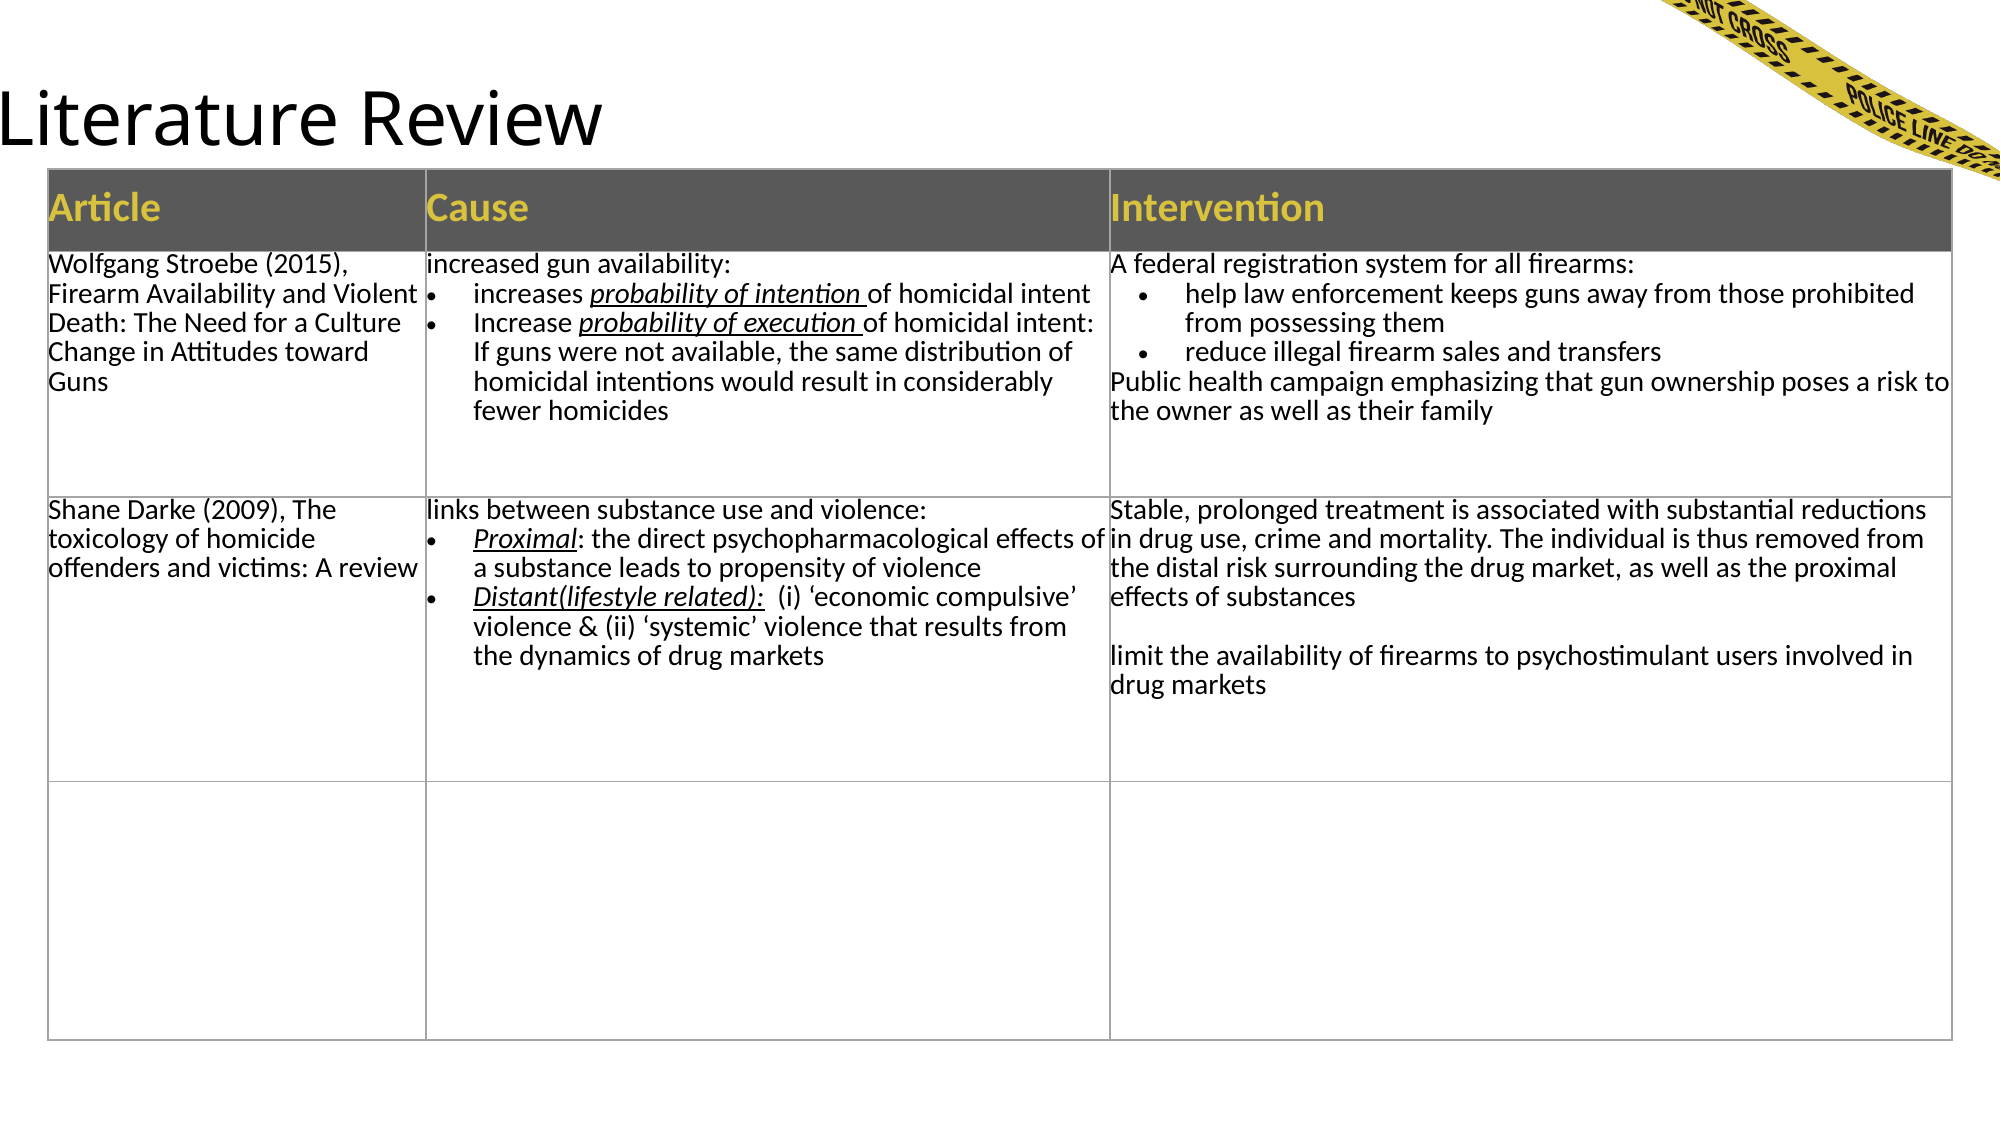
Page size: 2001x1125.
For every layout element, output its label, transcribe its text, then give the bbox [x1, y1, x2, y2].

table_cell increased gun availability: increases probability of intention of homicidal intent Increase probability of execution of homicidal intent: If guns were not available, the same distribution of homicidal intentions would result in considerably fewer homicides [427, 252, 1109, 496]
table_header Article [49, 170, 425, 251]
picture [1555, 0, 2000, 209]
table_cell Shane Darke (2009), The toxicology of homicide offenders and victims: A review [49, 498, 425, 781]
table_cell Wolfgang Stroebe (2015), Firearm Availability and Violent Death: The Need for a Culture Change in Attitudes toward Guns [49, 252, 425, 496]
table_header Cause [427, 170, 1109, 251]
table_cell [1111, 782, 1951, 1039]
table_cell A federal registration system for all firearms: help law enforcement keeps guns away from those prohibited from possessing them reduce illegal firearm sales and transfers Public health campaign emphasizing that gun ownership poses a risk to the owner as well as their family [1111, 252, 1951, 496]
table_cell Stable, prolonged treatment is associated with substantial reductions in drug use, crime and mortality. The individual is thus removed from the distal risk surrounding the drug market, as well as the proximal effects of substances limit the availability of firearms to psychostimulant users involved in drug markets [1111, 498, 1951, 781]
text_box Literature Review [0, 63, 619, 169]
table_cell links between substance use and violence: Proximal: the direct psychopharmacological effects of a substance leads to propensity of violence Distant(lifestyle related): (i) ‘economic compulsive’ violence & (ii) ‘systemic’ violence that results from the dynamics of drug markets [427, 498, 1109, 781]
table_cell [427, 782, 1109, 1039]
table_header Intervention [1111, 170, 1951, 251]
table_cell [49, 782, 425, 1039]
